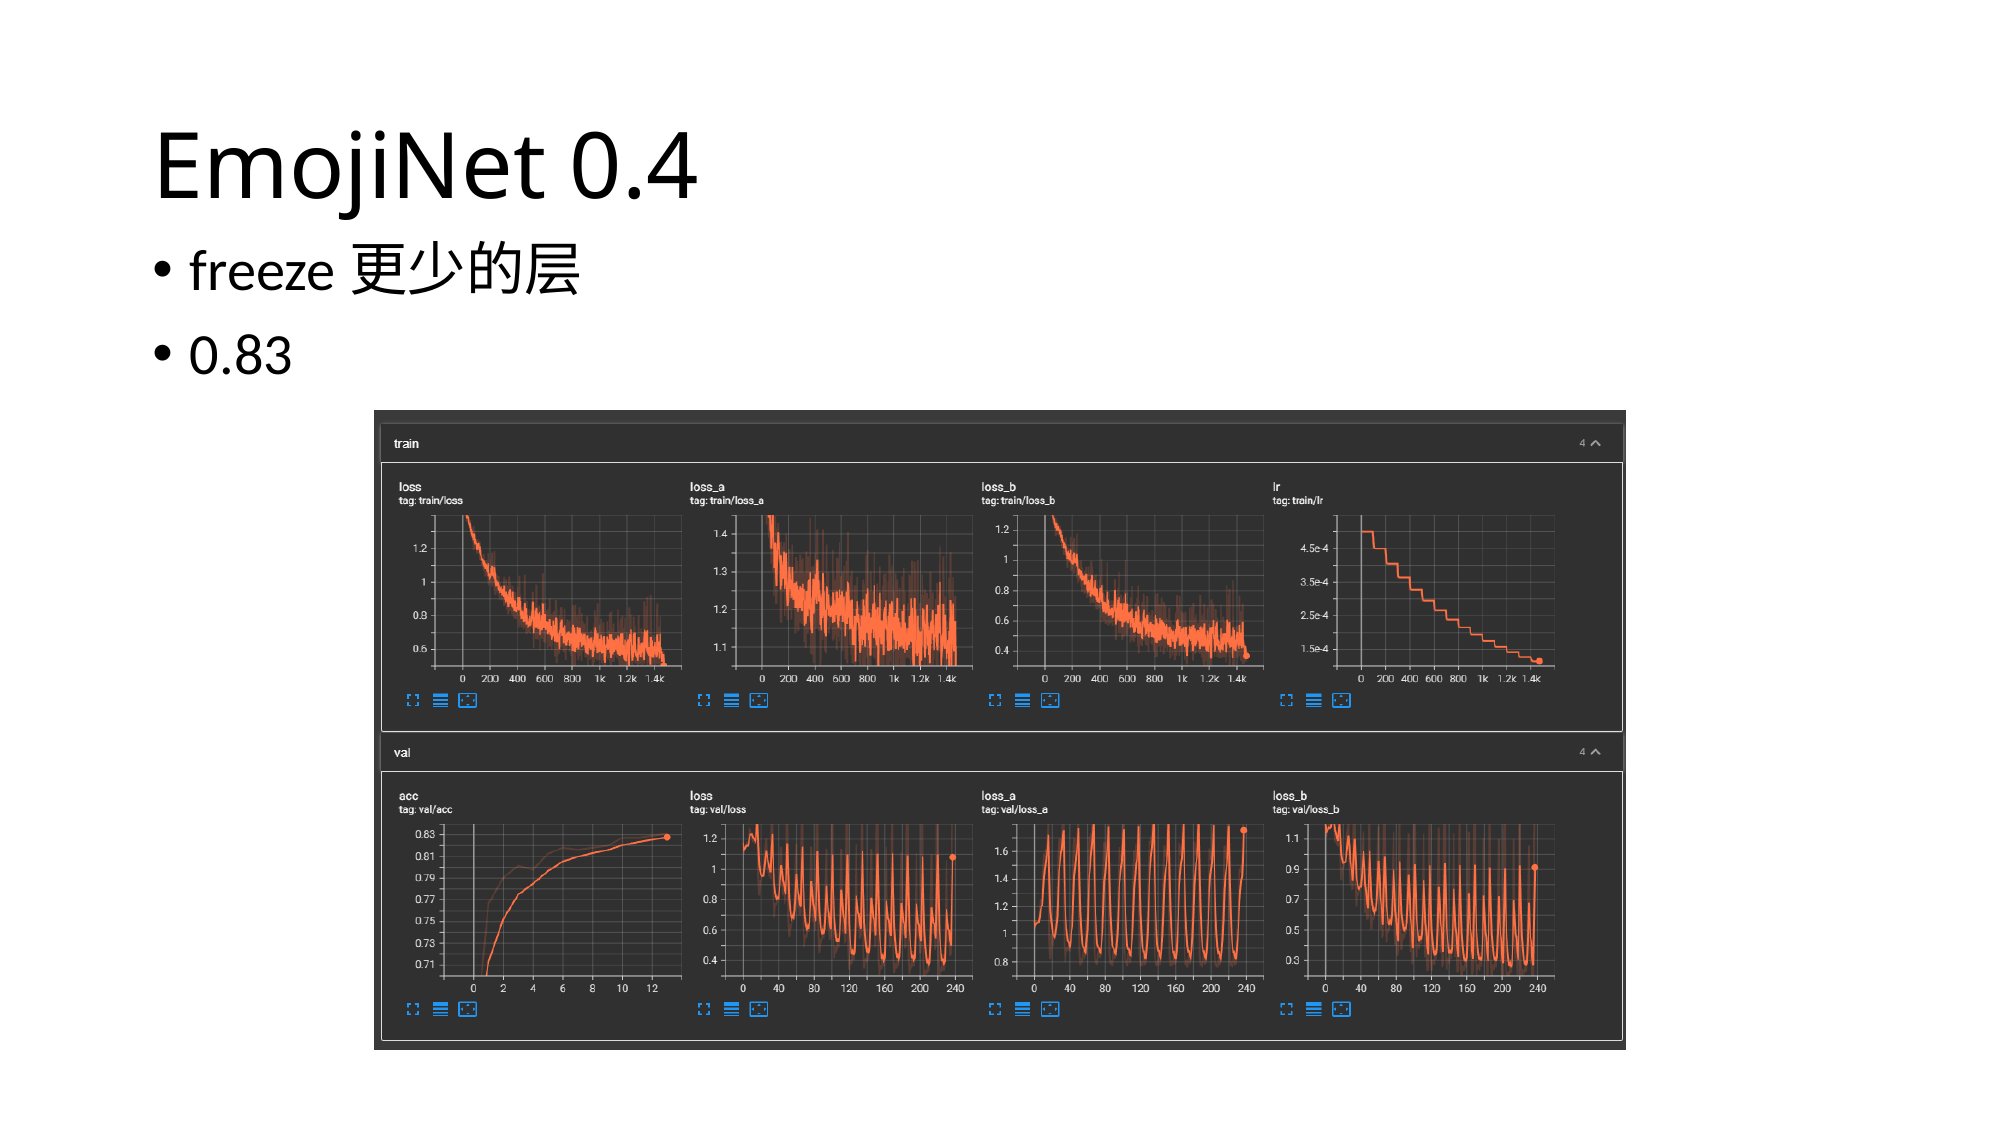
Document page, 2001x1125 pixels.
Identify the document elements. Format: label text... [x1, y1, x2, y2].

title EmojiNet 0.4 [137, 59, 1863, 232]
list freeze更少的层 0.83 [137, 232, 1863, 947]
picture [374, 410, 1626, 1050]
